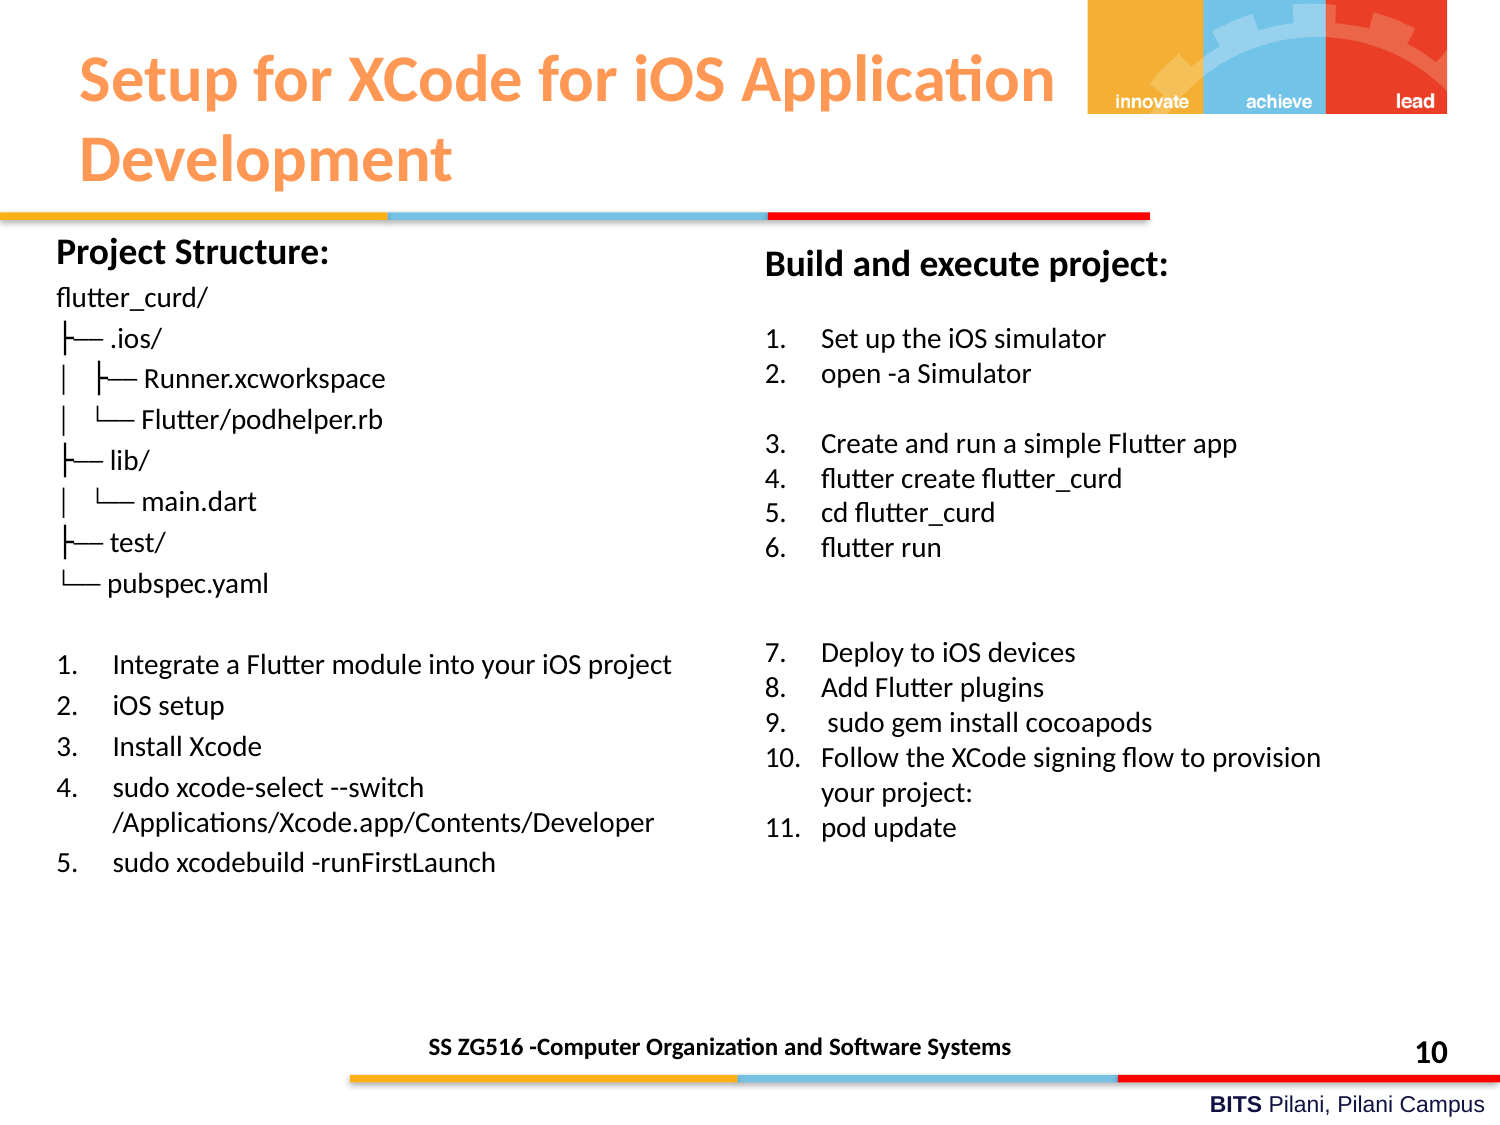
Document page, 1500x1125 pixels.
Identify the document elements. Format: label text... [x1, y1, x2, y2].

list Project Structure: flutter_curd/ ├── .ios/ │ ├── Runner.xcworkspace │ └── Flutter/podhelper.rb ├── lib/ │ └── main.dart ├── test/ └── pubspec.yaml Integrate a Flutter module into your iOS project iOS setup Install Xcode sudo xcode-select --switch /Applications/Xcode.app/Contents/Developer sudo xcodebuild -runFirstLaunch [41, 219, 715, 965]
title Setup for XCode for iOS Application Development [64, 45, 1081, 185]
text_box Build and execute project: Set up the iOS simulator open -a Simulator Create and run a simple Flutter app flutter create flutter_curd cd flutter_curd flutter run Deploy to iOS devices Add Flutter plugins sudo gem install cocoapods Follow the XCode signing flow to provision your project: pod update [750, 231, 1365, 886]
slide_number 10 [1399, 1023, 1500, 1072]
footer SS ZG516 -Computer Organization and Software Systems [360, 1023, 1081, 1084]
picture [1087, 0, 1448, 114]
